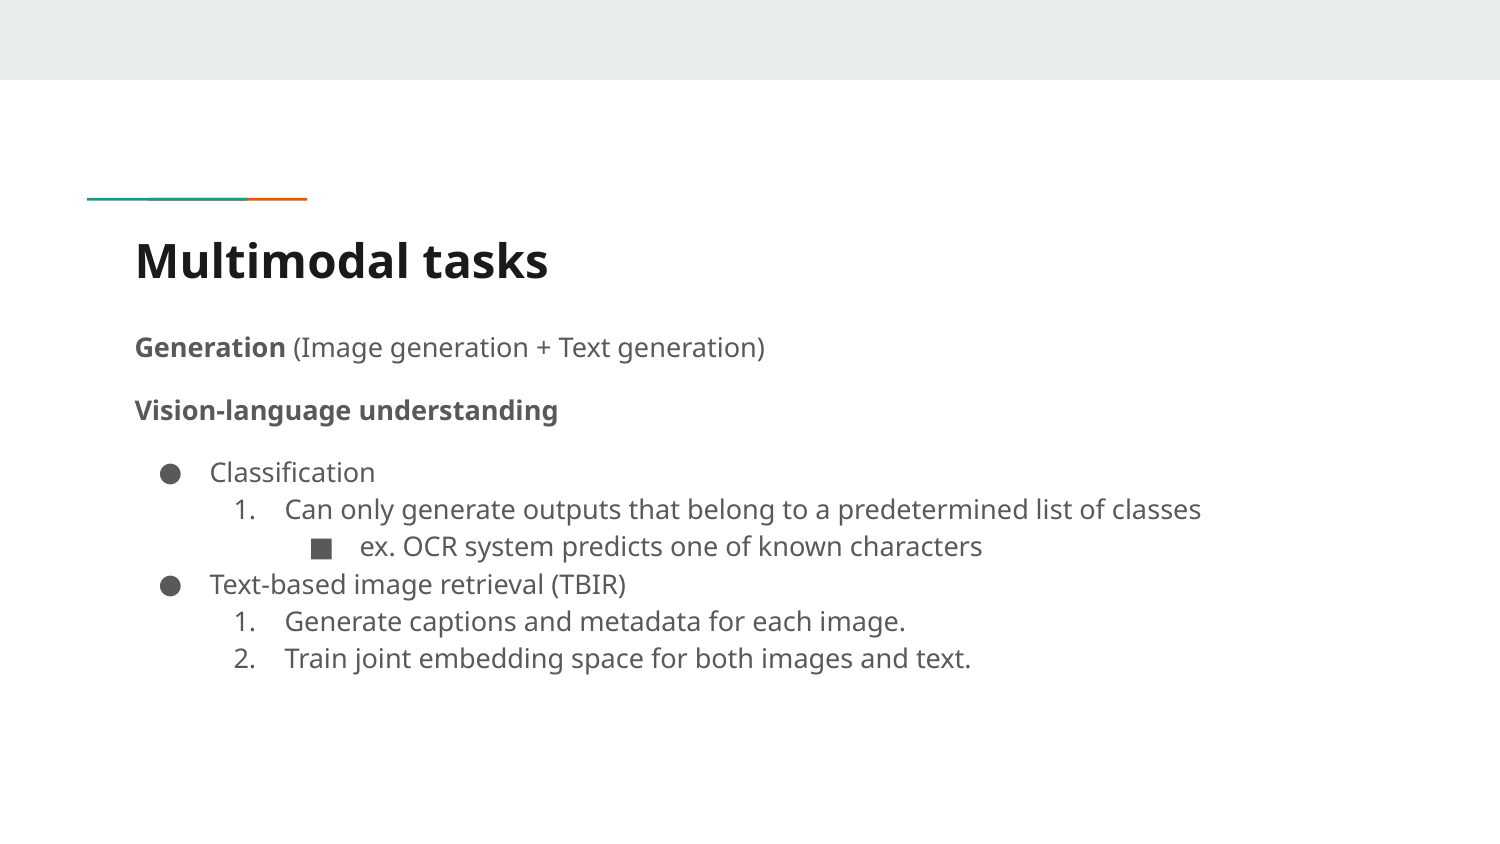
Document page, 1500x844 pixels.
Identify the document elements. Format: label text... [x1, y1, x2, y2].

title Multimodal tasks [119, 216, 1381, 305]
list Generation (Image generation + Text generation) Vision-language understanding Classification Can only generate outputs that belong to a predetermined list of classes ex. OCR system predicts one of known characters Text-based image retrieval (TBIR) Generate captions and metadata for each image. Train joint embedding space for both images and text. [119, 310, 1381, 712]
